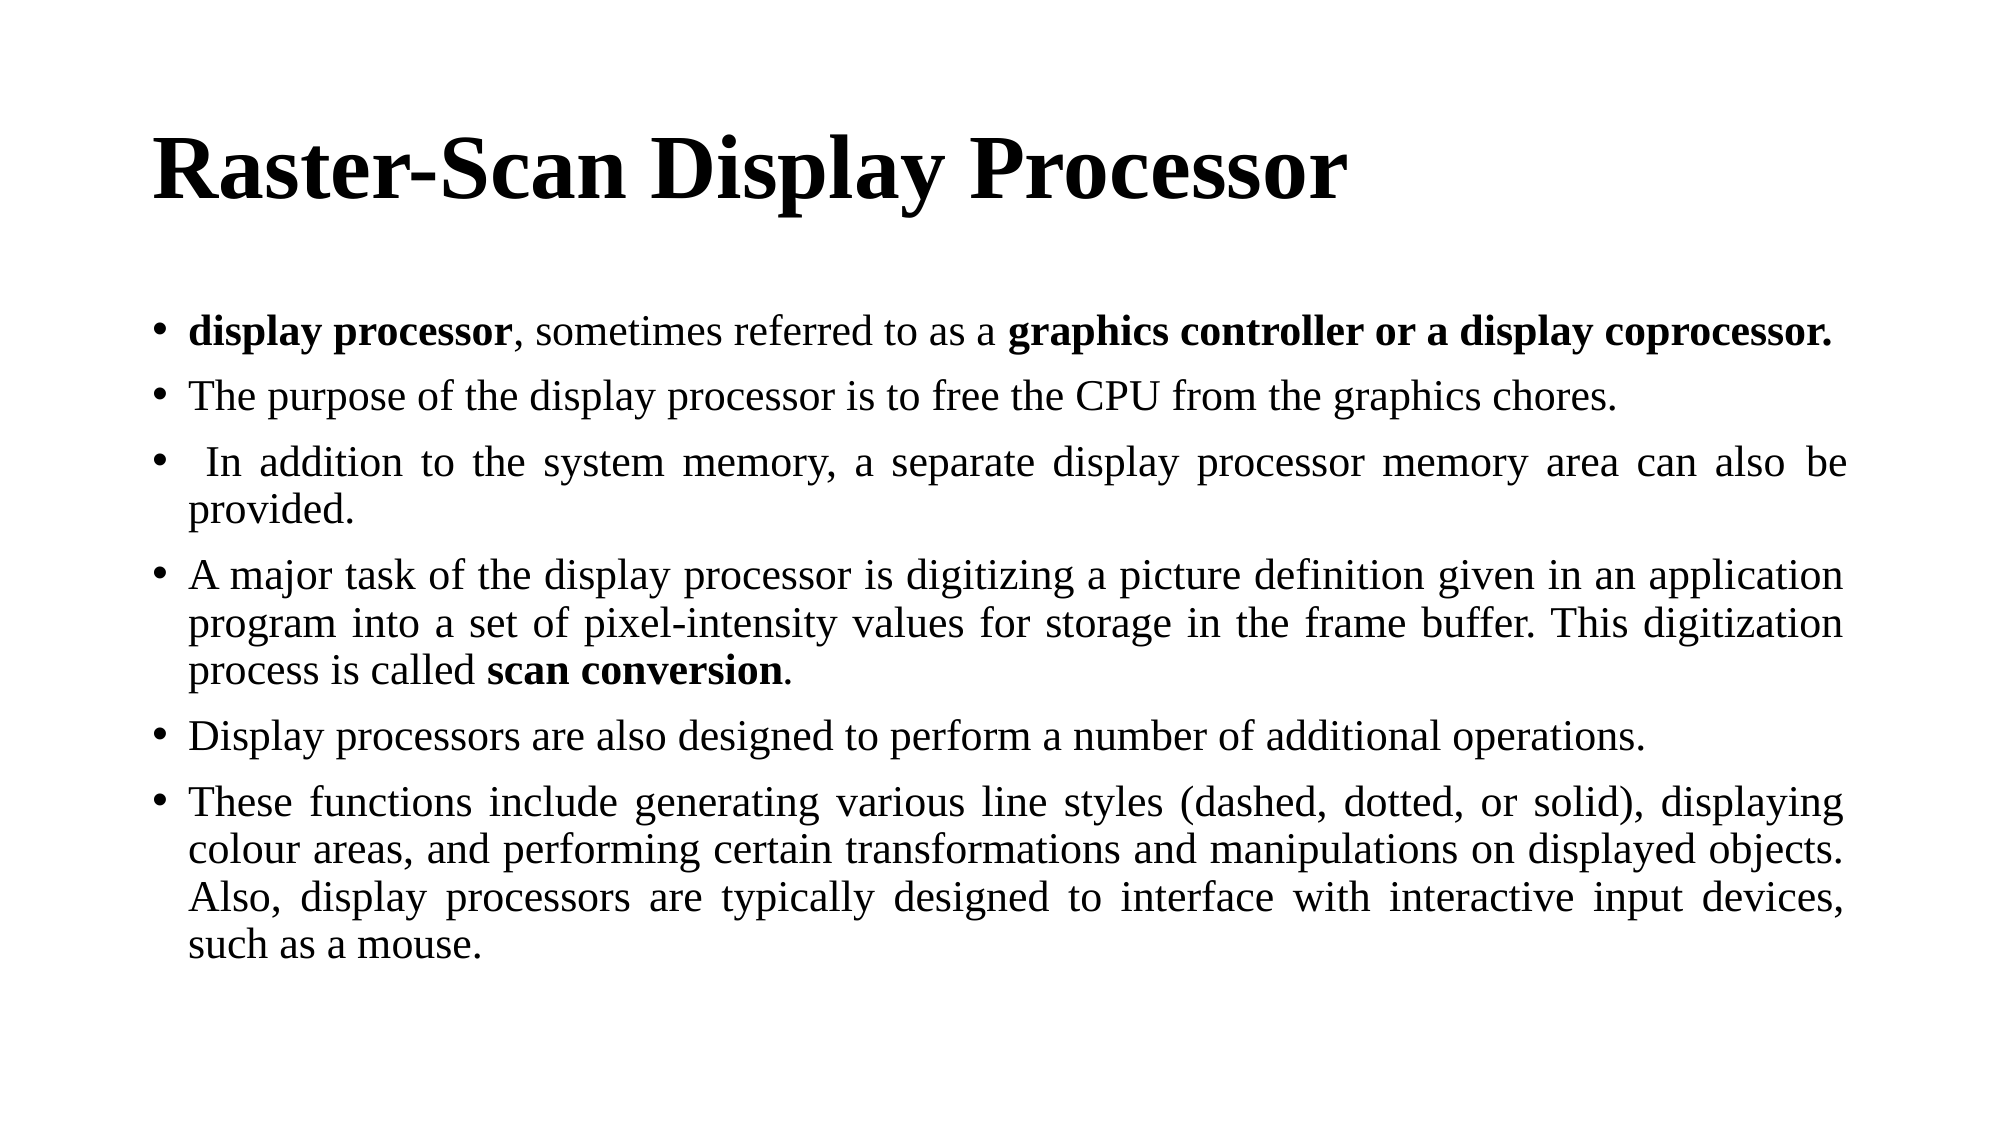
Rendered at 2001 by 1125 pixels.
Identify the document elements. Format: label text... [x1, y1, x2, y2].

list display processor, sometimes referred to as a graphics controller or a display coprocessor. The purpose of the display processor is to free the CPU from the graphics chores. In addition to the system memory, a separate display processor memory area can also be provided. A major task of the display processor is digitizing a picture definition given in an application program into a set of pixel-intensity values for storage in the frame buffer. This digitization process is called scan conversion. Display processors are also designed to perform a number of additional operations. These functions include generating various line styles (dashed, dotted, or solid), displaying colour areas, and performing certain transformations and manipulations on displayed objects. Also, display processors are typically designed to interface with interactive input devices, such as a mouse. [137, 299, 1863, 1014]
title Raster-Scan Display Processor [137, 59, 1863, 278]
